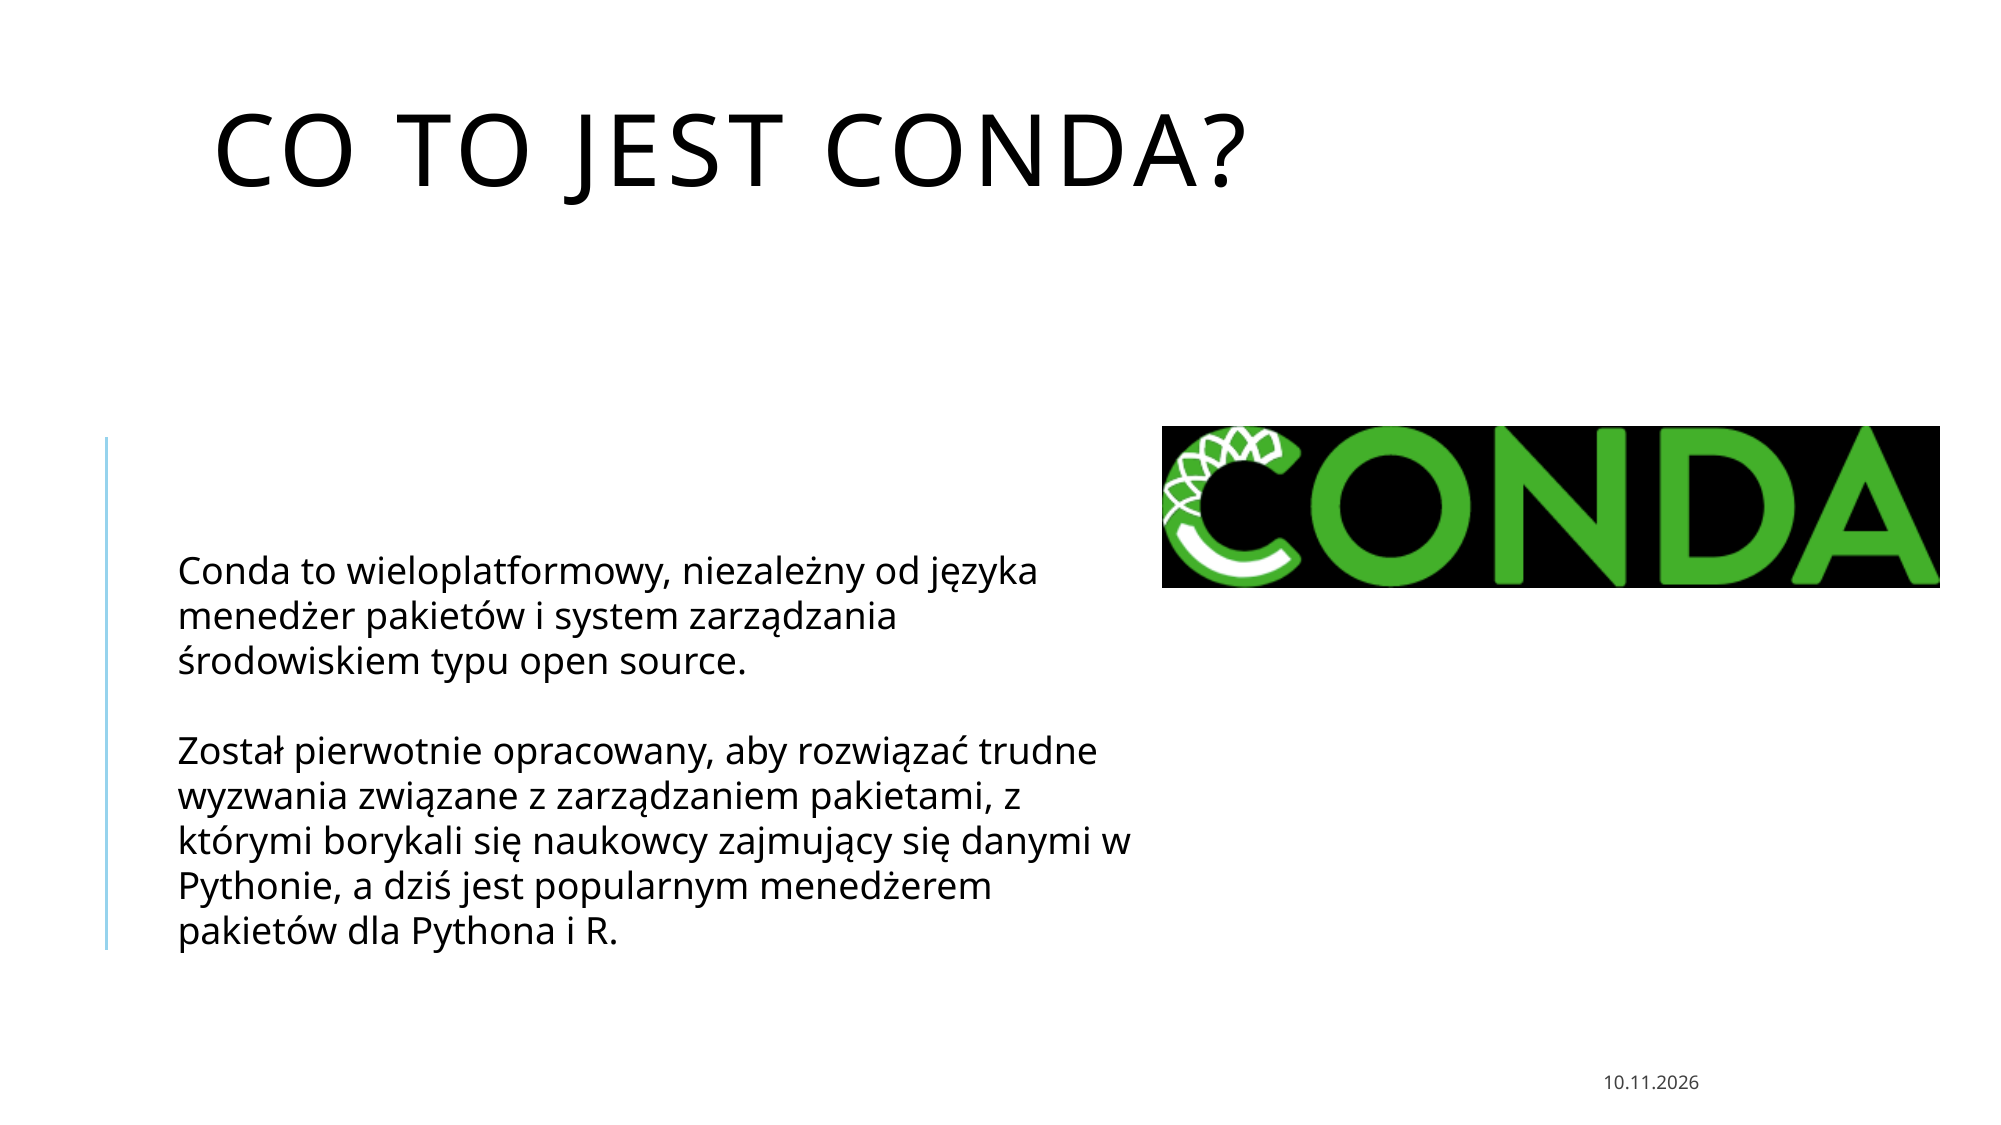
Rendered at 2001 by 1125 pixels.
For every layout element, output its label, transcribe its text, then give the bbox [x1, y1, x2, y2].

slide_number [1247, 1053, 1715, 1114]
title Co to jest Conda? [212, 99, 1824, 306]
text_box Conda to wieloplatformowy, niezależny od języka menedżer pakietów i system zarządzania środowiskiem typu open source. Został pierwotnie opracowany, aby rozwiązać trudne wyzwania związane z zarządzaniem pakietami, z którymi borykali się naukowcy zajmujący się danymi w Pythonie, a dziś jest popularnym menedżerem pakietów dla Pythona i R. [162, 539, 1163, 959]
picture [1162, 426, 1940, 588]
